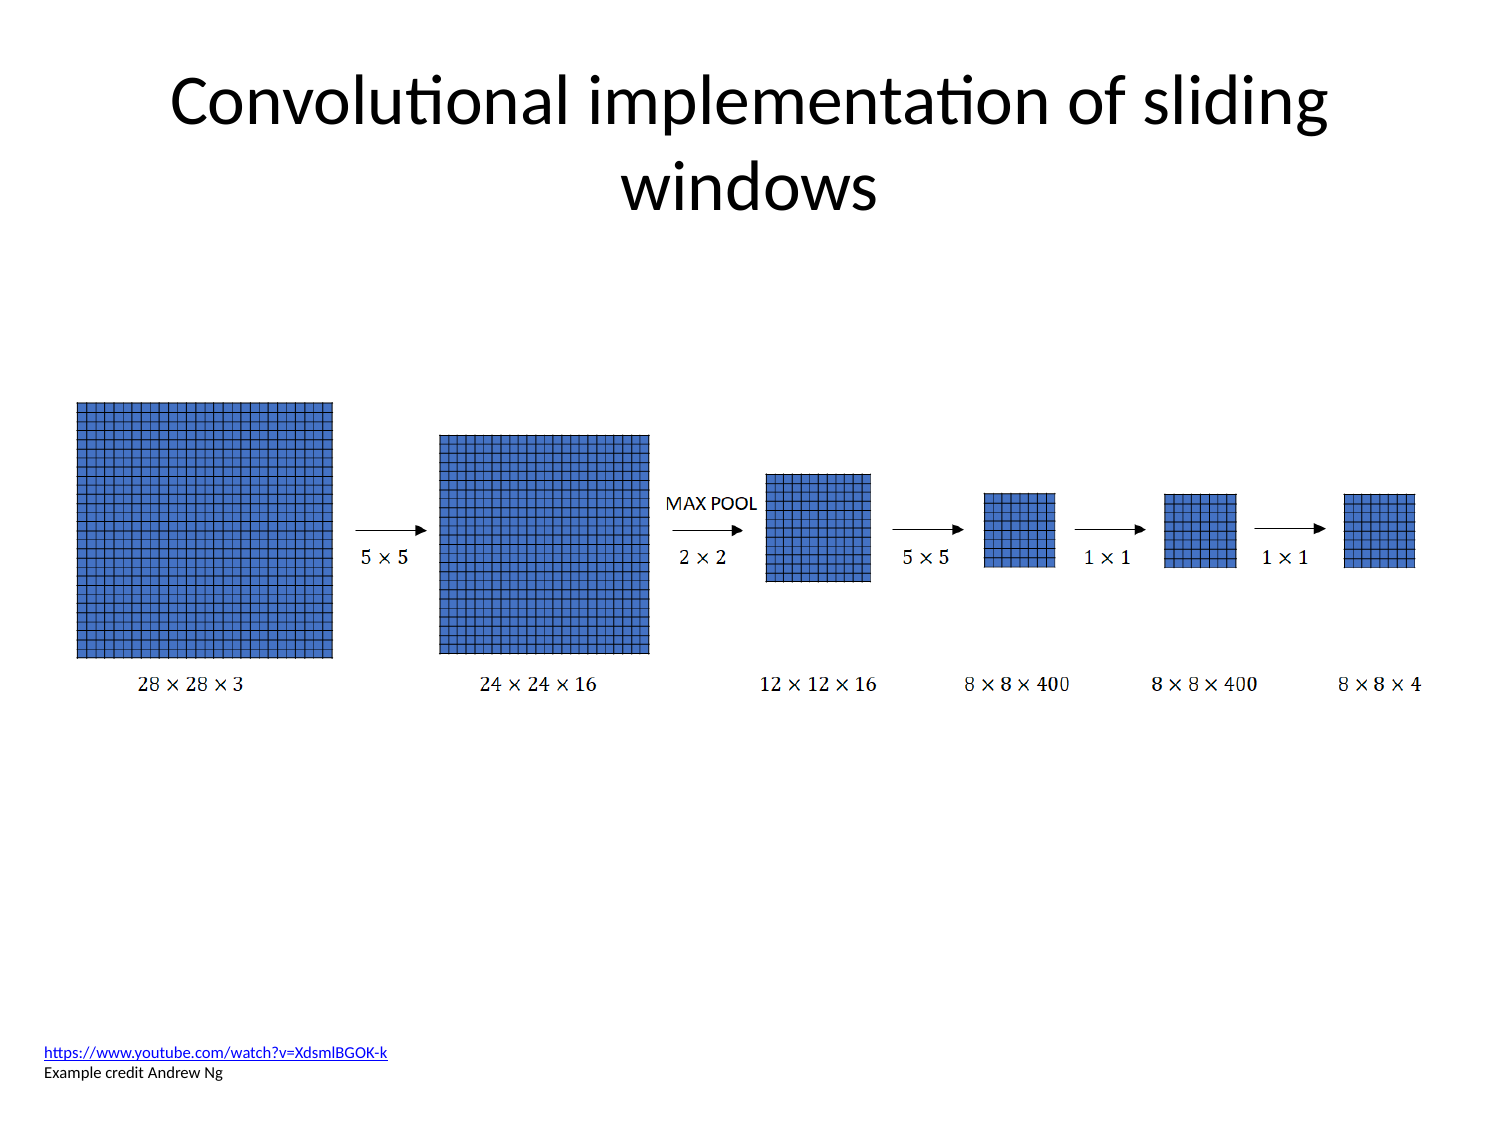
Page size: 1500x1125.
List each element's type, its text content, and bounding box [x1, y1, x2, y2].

text_box https://www.youtube.com/watch?v=XdsmlBGOK-k Example credit Andrew Ng [29, 1034, 1105, 1090]
title Convolutional implementation of sliding windows [75, 45, 1425, 233]
picture [76, 401, 1429, 698]
